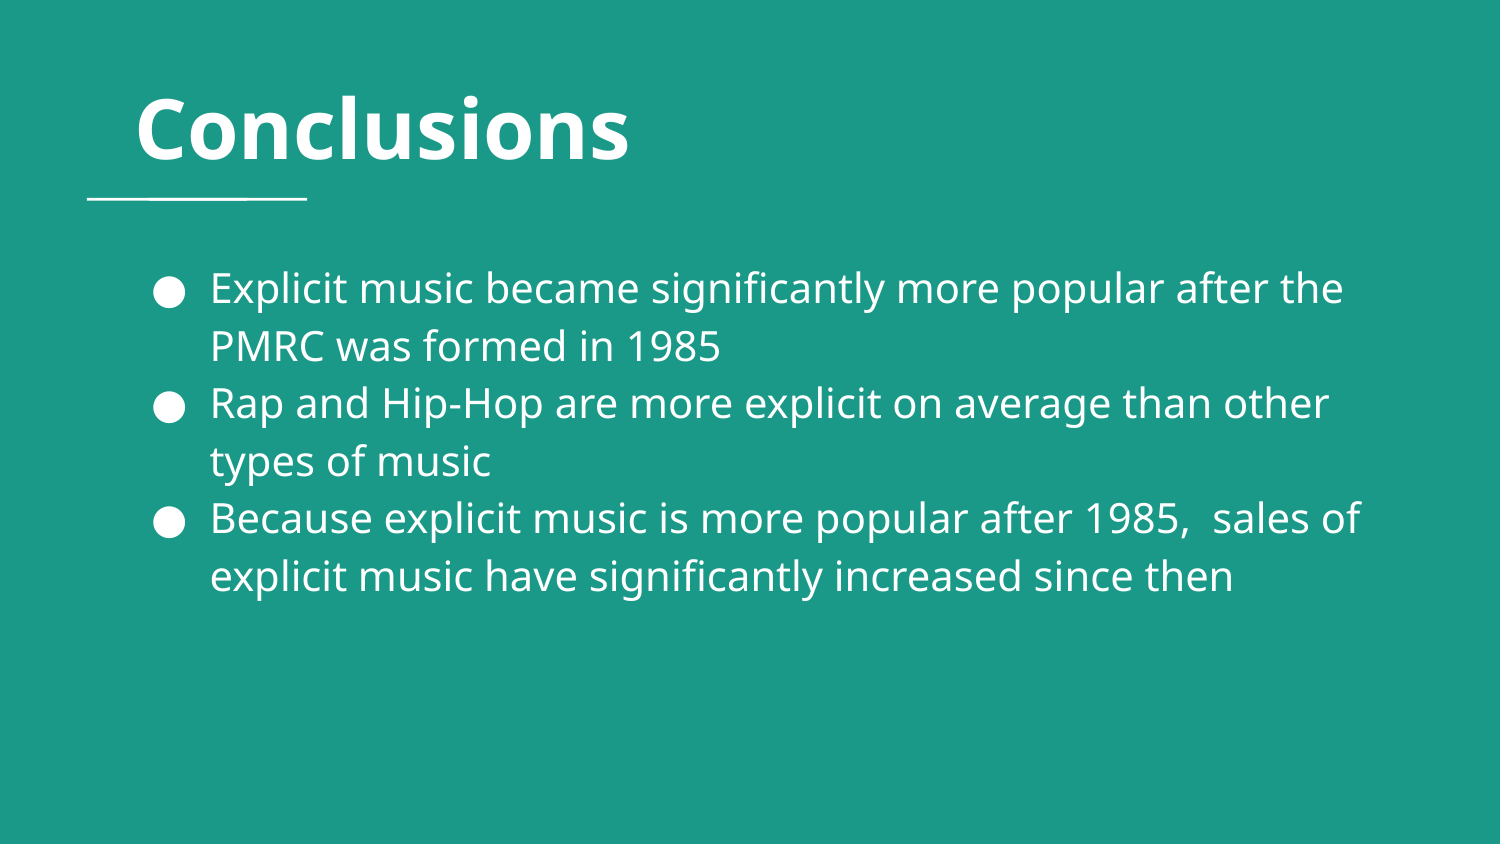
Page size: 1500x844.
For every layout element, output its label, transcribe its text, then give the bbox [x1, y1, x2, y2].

text_box Conclusions [119, 61, 683, 180]
title Explicit music became significantly more popular after the PMRC was formed in 1985 Rap and Hip-Hop are more explicit on average than other types of music Because explicit music is more popular after 1985, sales of explicit music have significantly increased since then [119, 216, 1381, 783]
